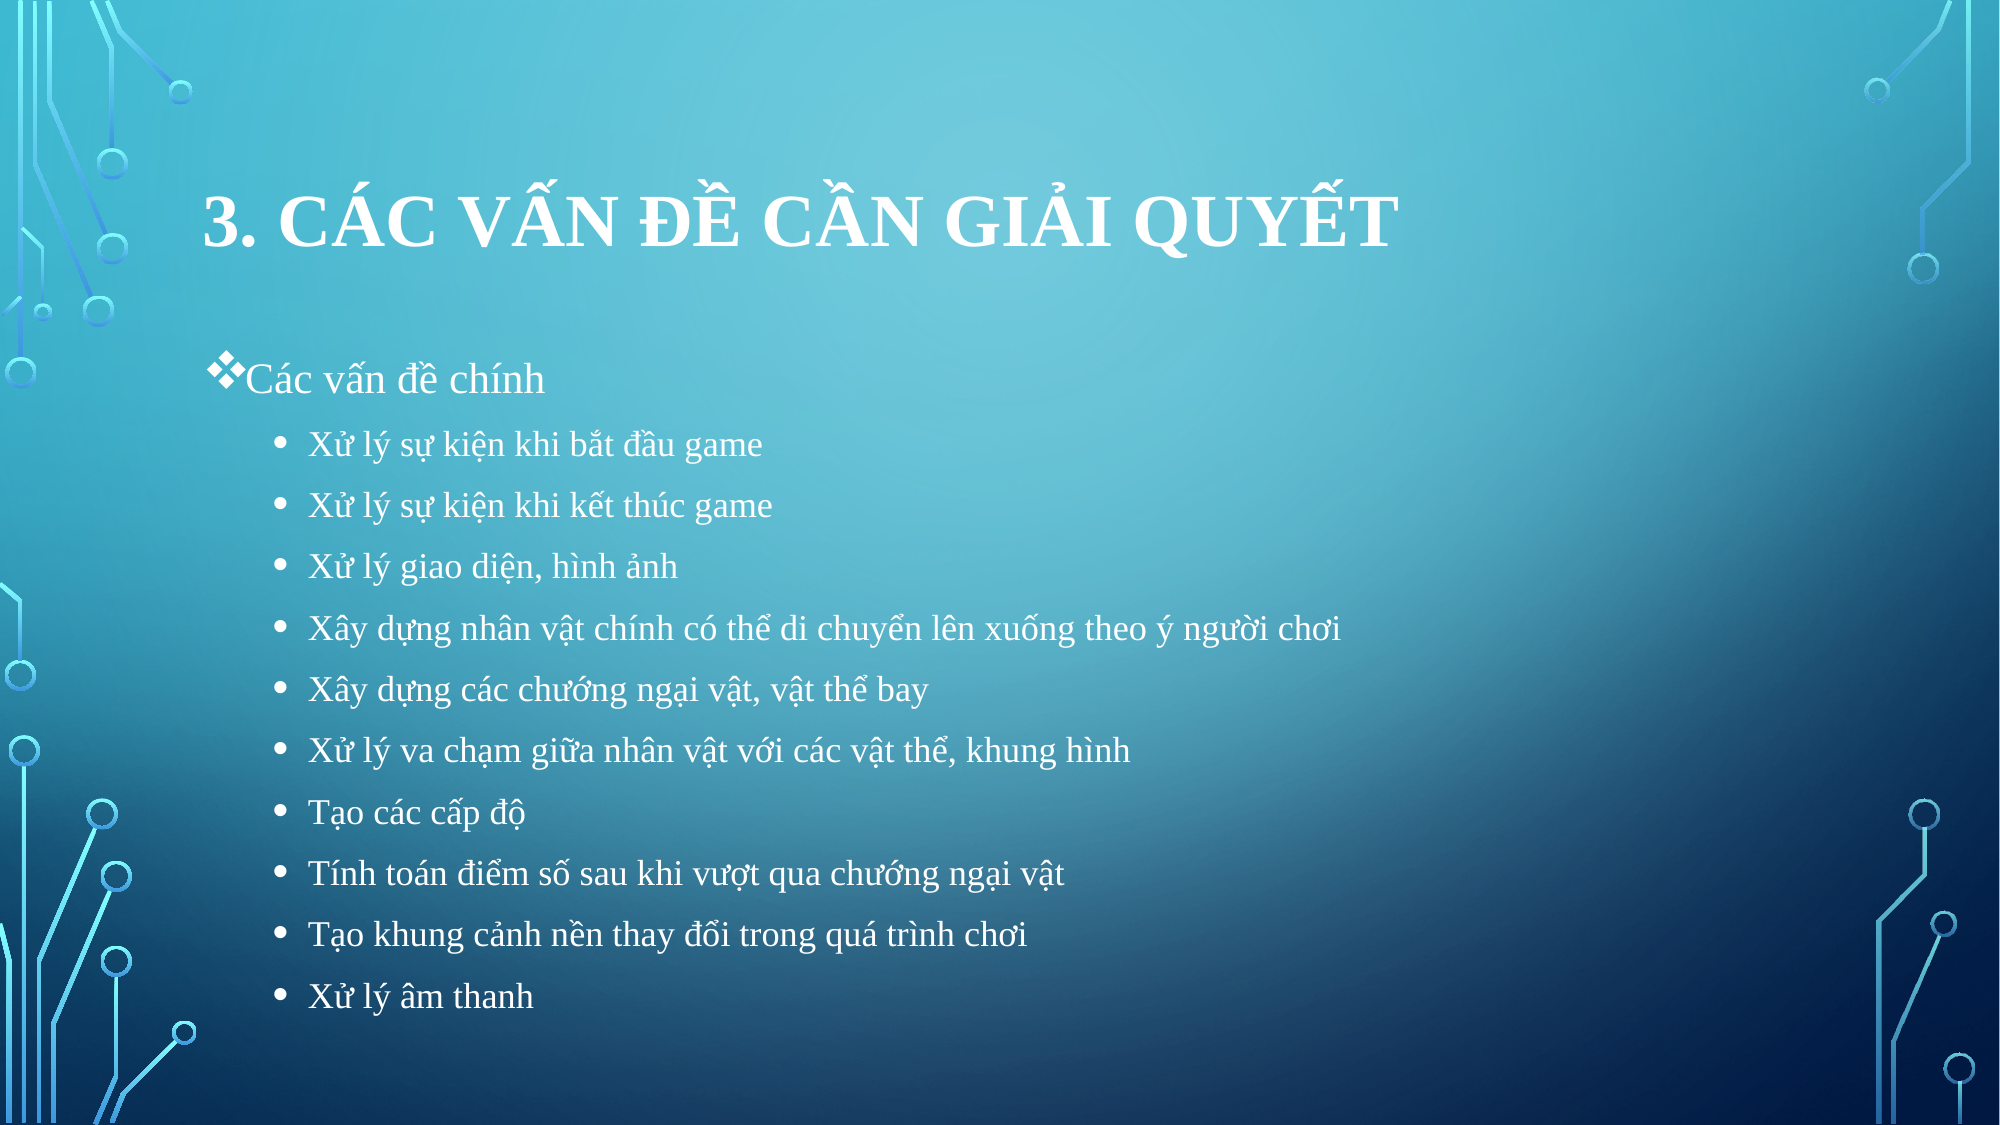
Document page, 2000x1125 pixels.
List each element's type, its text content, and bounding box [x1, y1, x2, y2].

title 3. Các vấn đề cần giải quyết [187, 101, 1812, 332]
list Các vấn đề chính Xử lý sự kiện khi bắt đầu game Xử lý sự kiện khi kết thúc game Xử lý giao diện, hình ảnh Xây dựng nhân vật chính có thể di chuyển lên xuống theo ý người chơi Xây dựng các chướng ngại vật, vật thể bay Xử lý va chạm giữa nhân vật với các vật thể, khung hình Tạo các cấp độ Tính toán điểm số sau khi vượt qua chướng ngại vật Tạo khung cảnh nền thay đổi trong quá trình chơi Xử lý âm thanh [187, 332, 1812, 1026]
